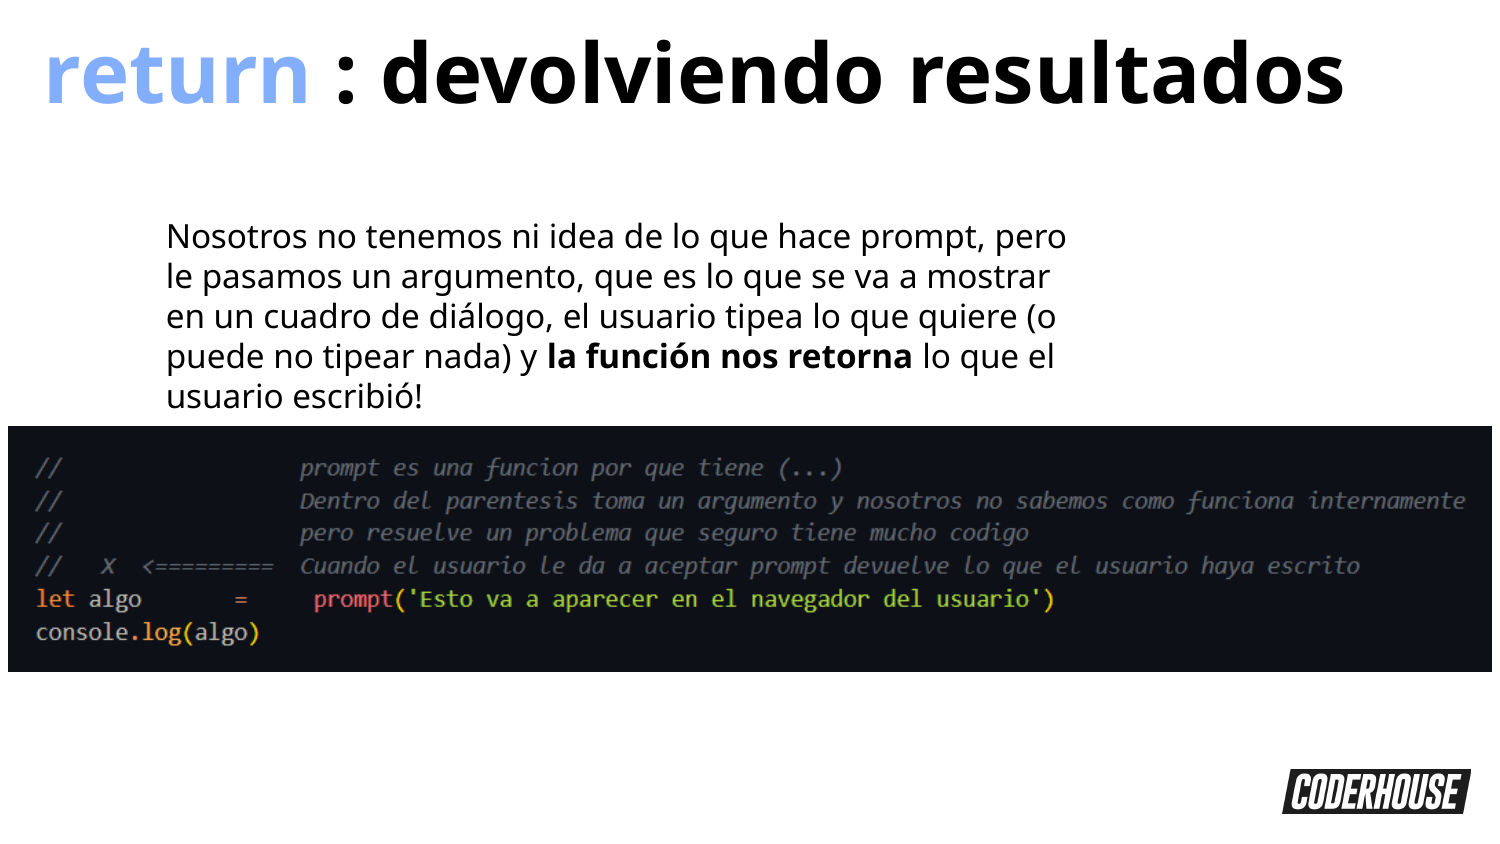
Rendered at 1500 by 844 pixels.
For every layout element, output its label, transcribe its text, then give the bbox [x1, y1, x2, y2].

picture [8, 426, 1492, 672]
picture [1281, 769, 1471, 814]
text_box return : devolviendo resultados [28, 16, 1373, 137]
text_box Nosotros no tenemos ni idea de lo que hace prompt, pero le pasamos un argumento, que es lo que se va a mostrar en un cuadro de diálogo, el usuario tipea lo que quiere (o puede no tipear nada) y la función nos retorna lo que el usuario escribió! [150, 200, 1350, 424]
